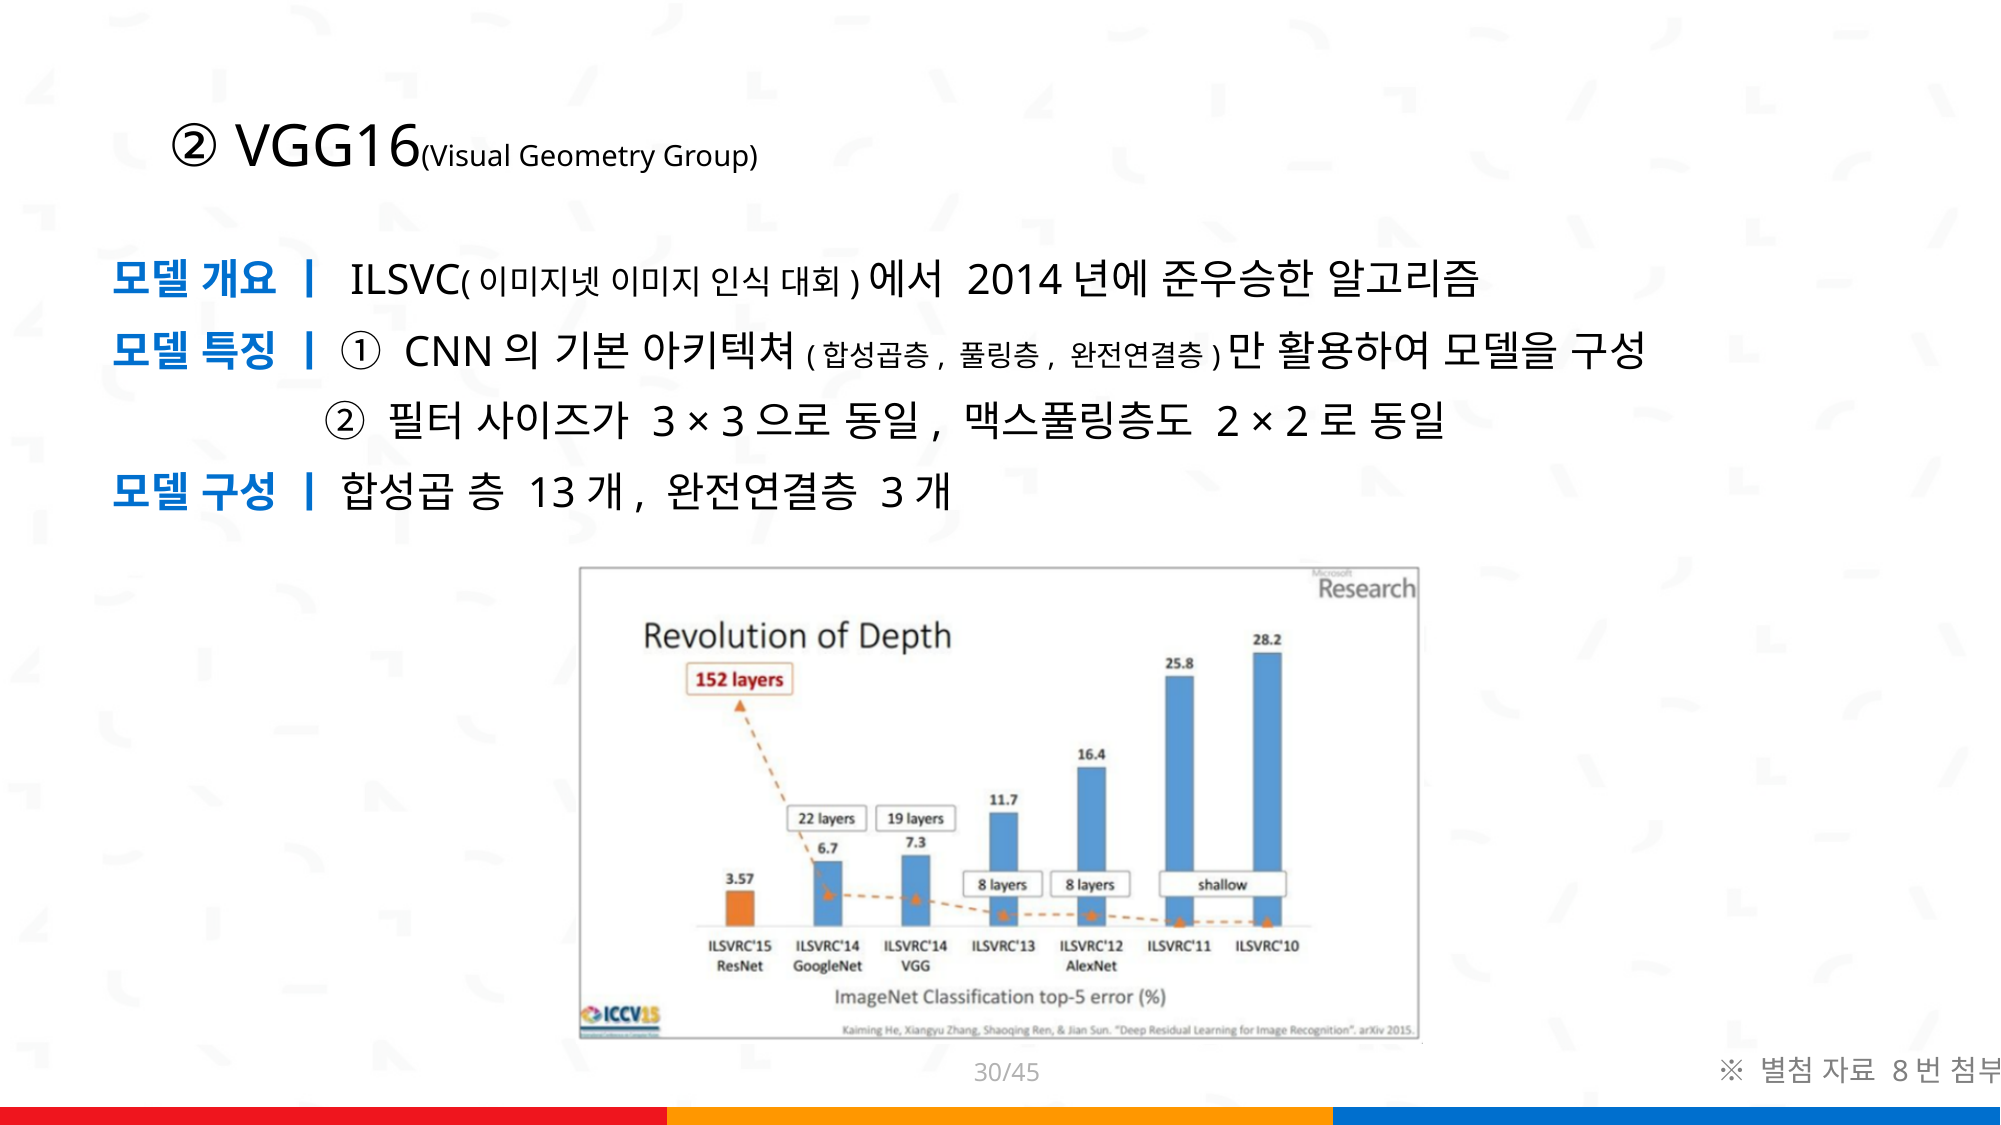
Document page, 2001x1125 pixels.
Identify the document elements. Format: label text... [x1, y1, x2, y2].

slide_number 30/45 [939, 1044, 1056, 1104]
picture [576, 563, 1424, 1044]
text_box 모델 개요 ㅣ ILSVC(이미지넷 이미지 인식 대회)에서 2014년에 준우승한 알고리즘 모델 특징 ㅣ ① CNN의 기본 아키텍쳐(합성곱층, 풀링층, 완전연결층)만 활용하여 모델을 구성 ② 필터 사이즈가 3 × 3으로 동일, 맥스풀링층도 2 × 2로 동일 모델 구성 ㅣ 합성곱 층 13개, 완전연결층 3개 [97, 245, 1974, 606]
title ② VGG16(Visual Geometry Group) [153, 73, 1779, 221]
text_box ※ 별첨 자료 8번 첨부 [1703, 1044, 2000, 1095]
